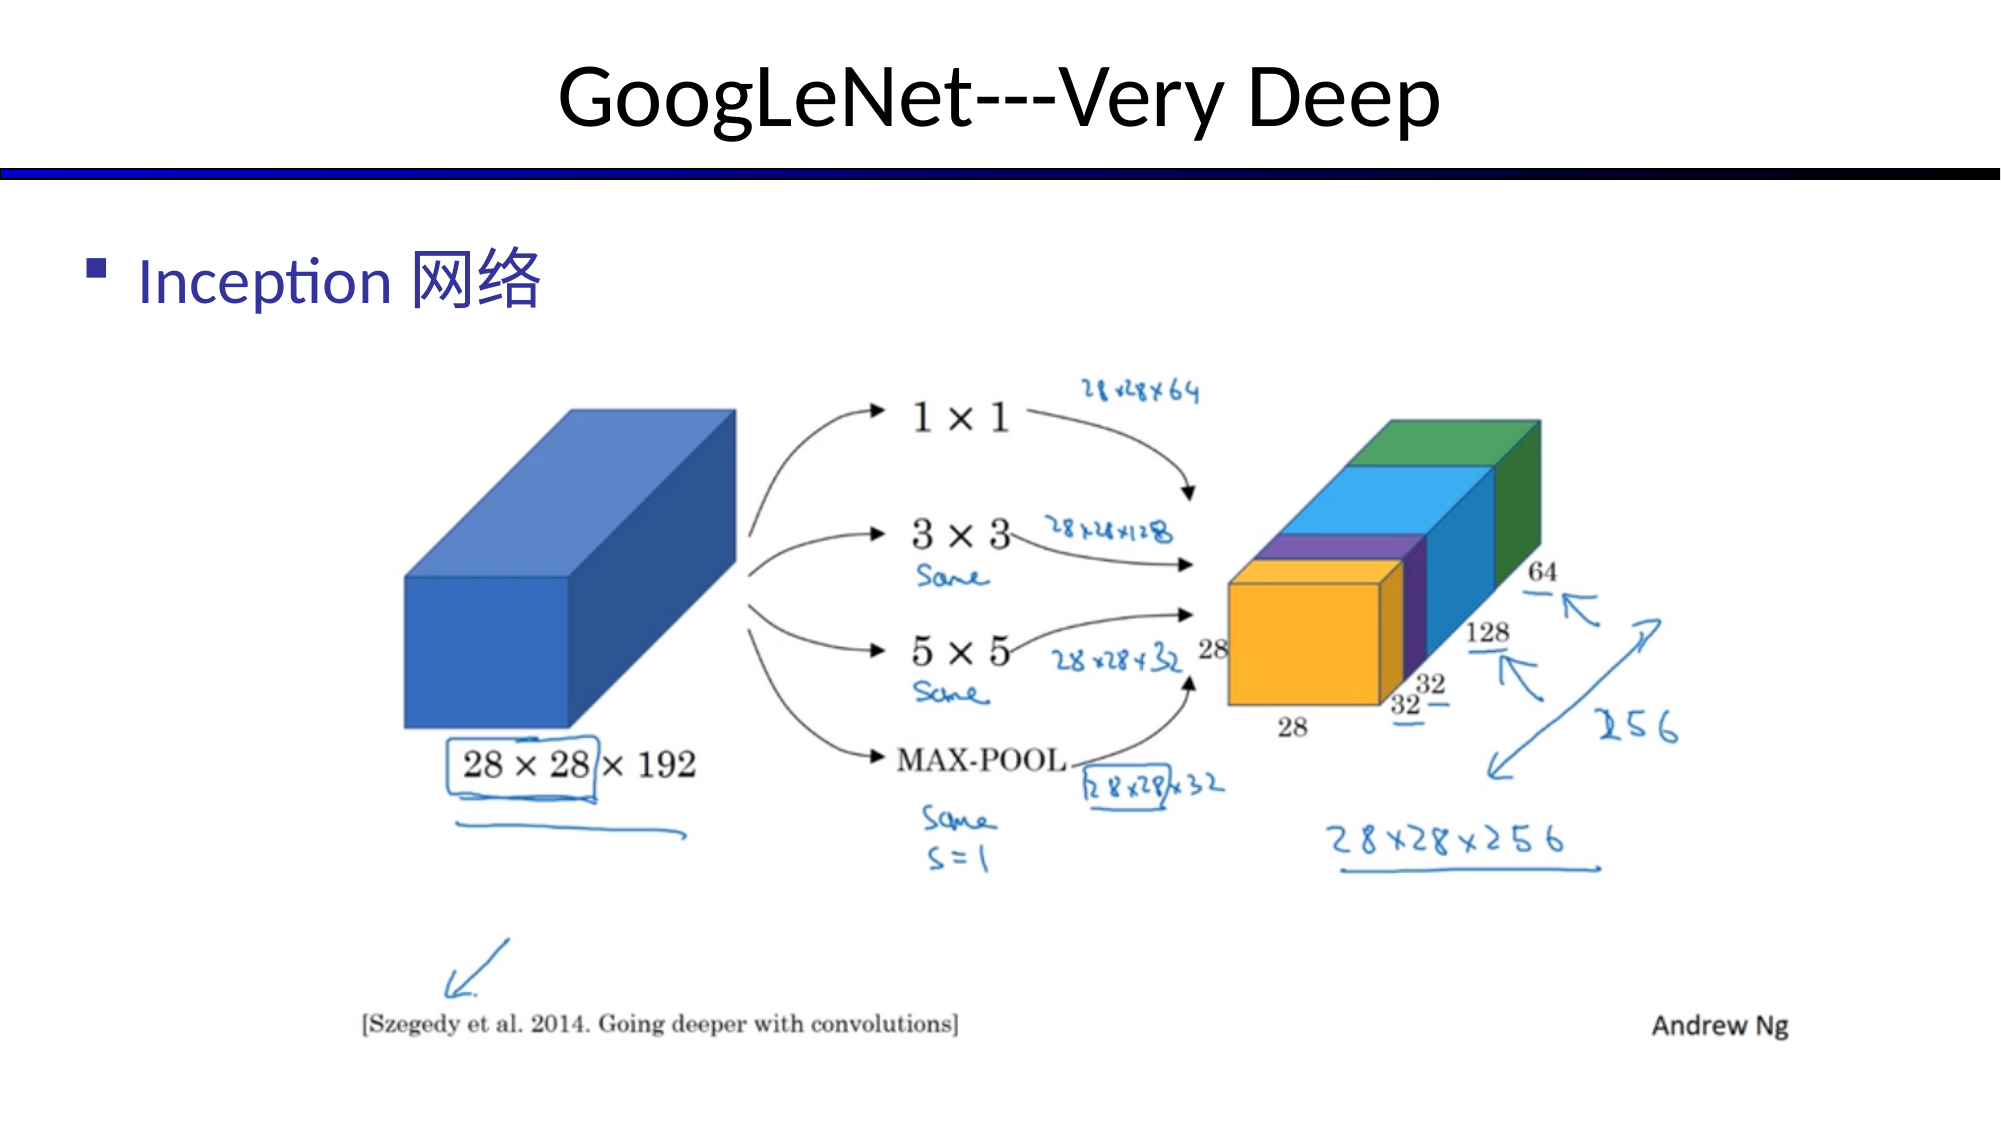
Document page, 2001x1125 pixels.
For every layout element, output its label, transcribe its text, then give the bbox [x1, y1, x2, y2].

picture [349, 346, 1795, 1043]
title GoogLeNet---Very Deep [0, 0, 2000, 184]
list Inception网络 [66, 228, 1934, 1006]
